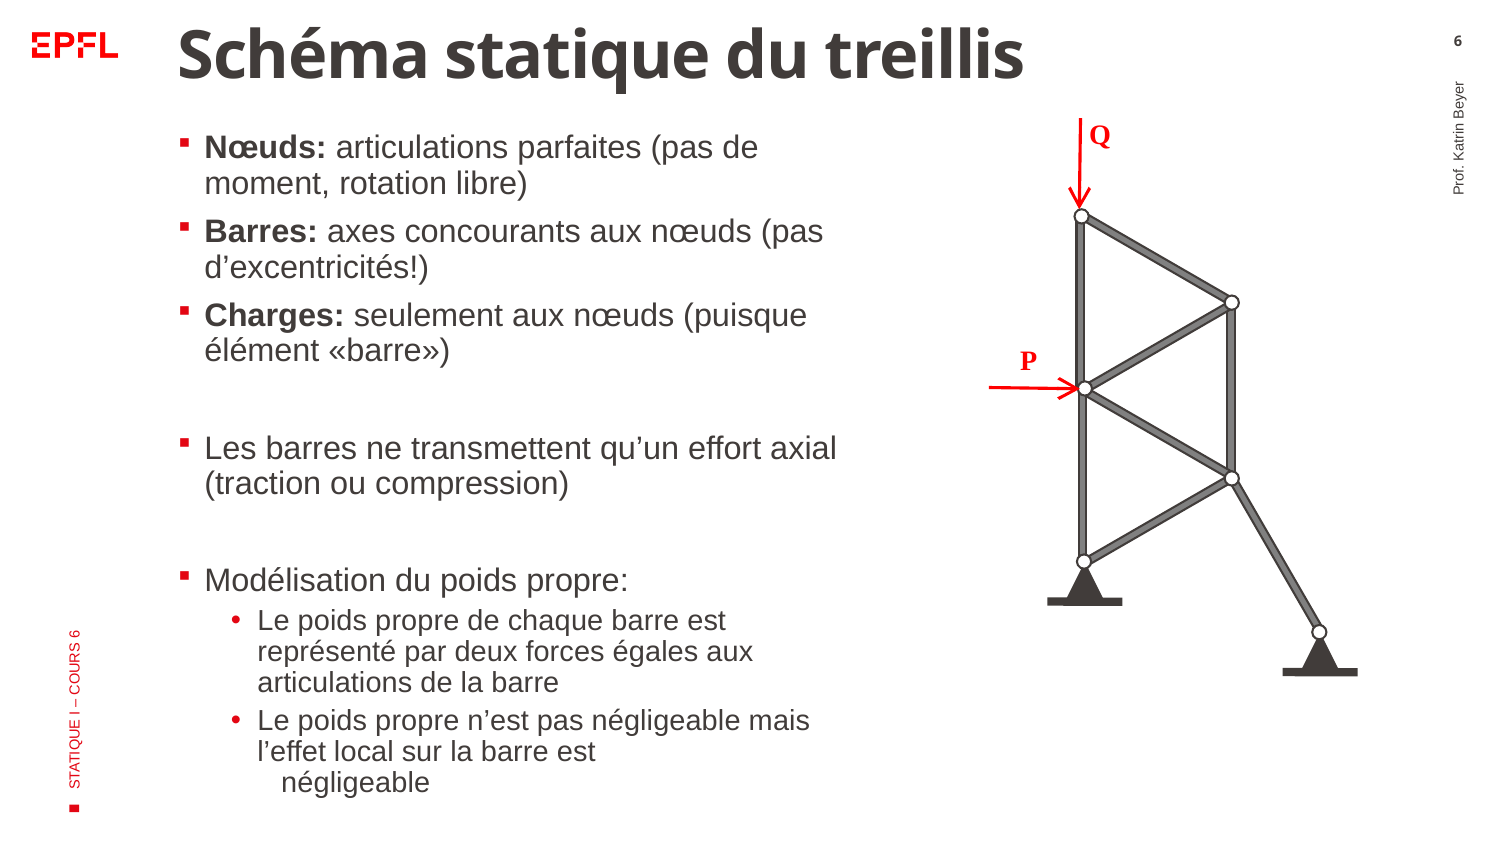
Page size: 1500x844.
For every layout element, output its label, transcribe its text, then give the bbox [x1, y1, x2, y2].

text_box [988, 109, 1358, 673]
title Schéma statique du treillis [148, 21, 1300, 198]
footer Prof. Katrin Beyer [1415, 59, 1500, 641]
slide_number 6 [1415, 32, 1500, 59]
slide_number STATIQUE I – COURS 6 [0, 256, 149, 805]
list Nœuds: articulations parfaites (pas de moment, rotation libre) Barres: axes concourants aux nœuds (pas d’excentricités!) Charges: seulement aux nœuds (puisque élément «barre») Les barres ne transmettent qu’un effort axial (traction ou compression) Modélisation du poids propre: Le poids propre de chaque barre est représenté par deux forces égales aux articulations de la barre Le poids propre n’est pas négligeable mais l’effet local sur la barre est négligeable [148, 198, 860, 813]
picture [21, 21, 129, 69]
